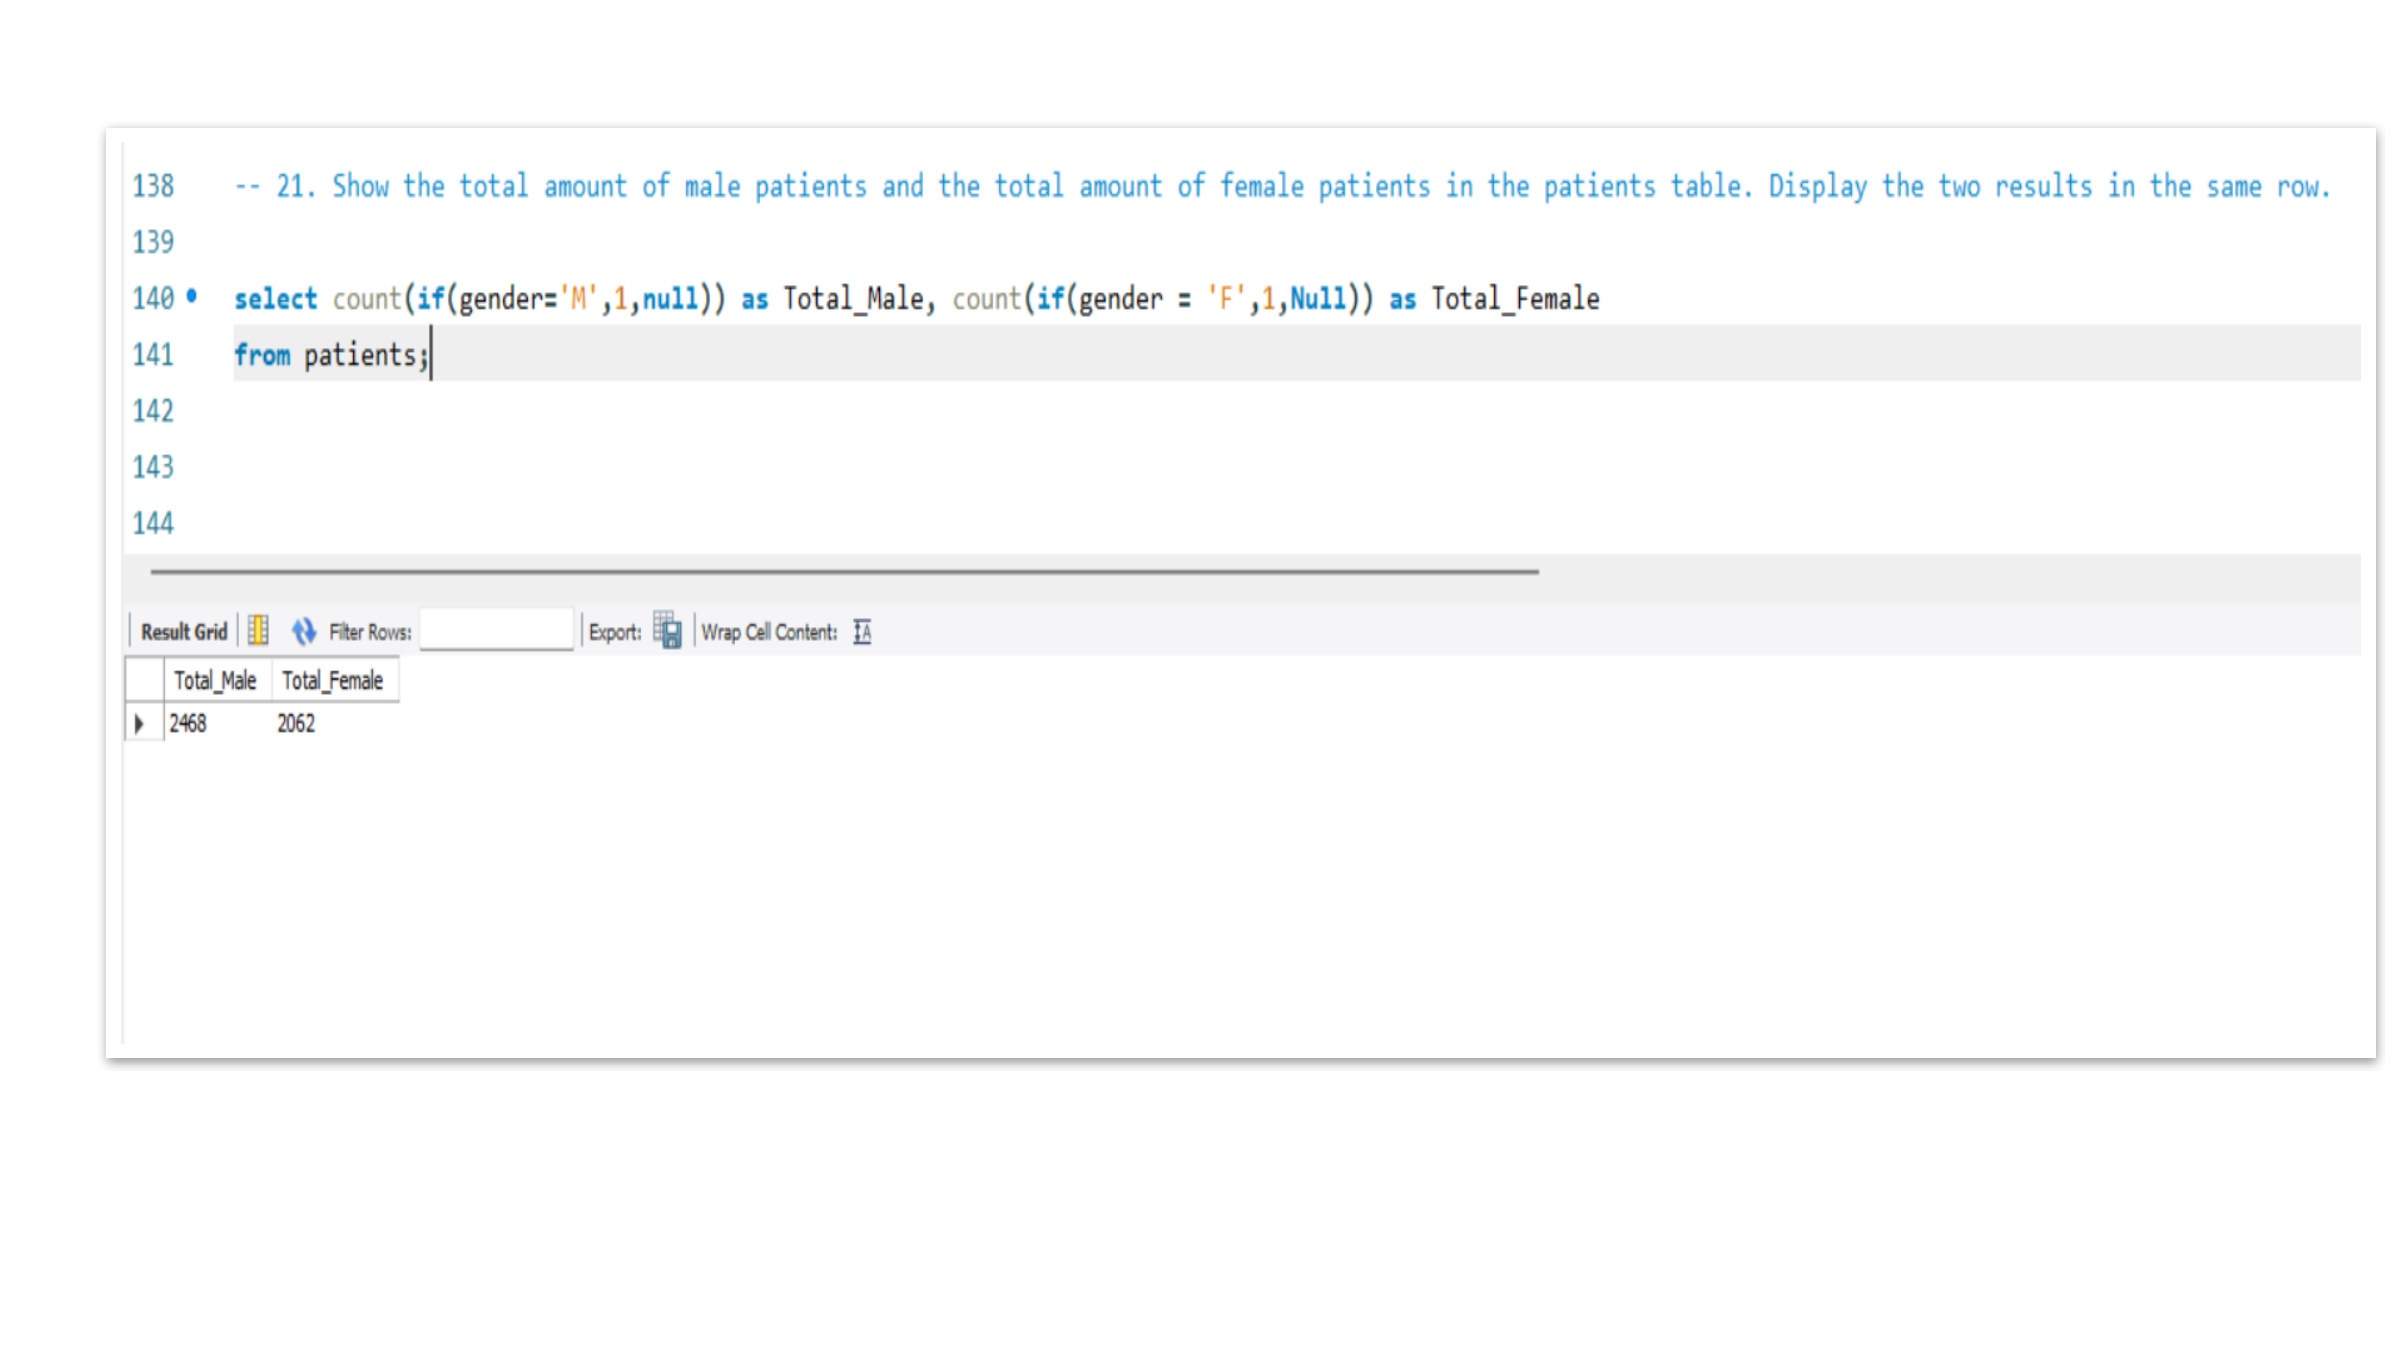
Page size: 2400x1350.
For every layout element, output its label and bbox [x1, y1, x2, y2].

picture [120, 142, 2362, 1044]
